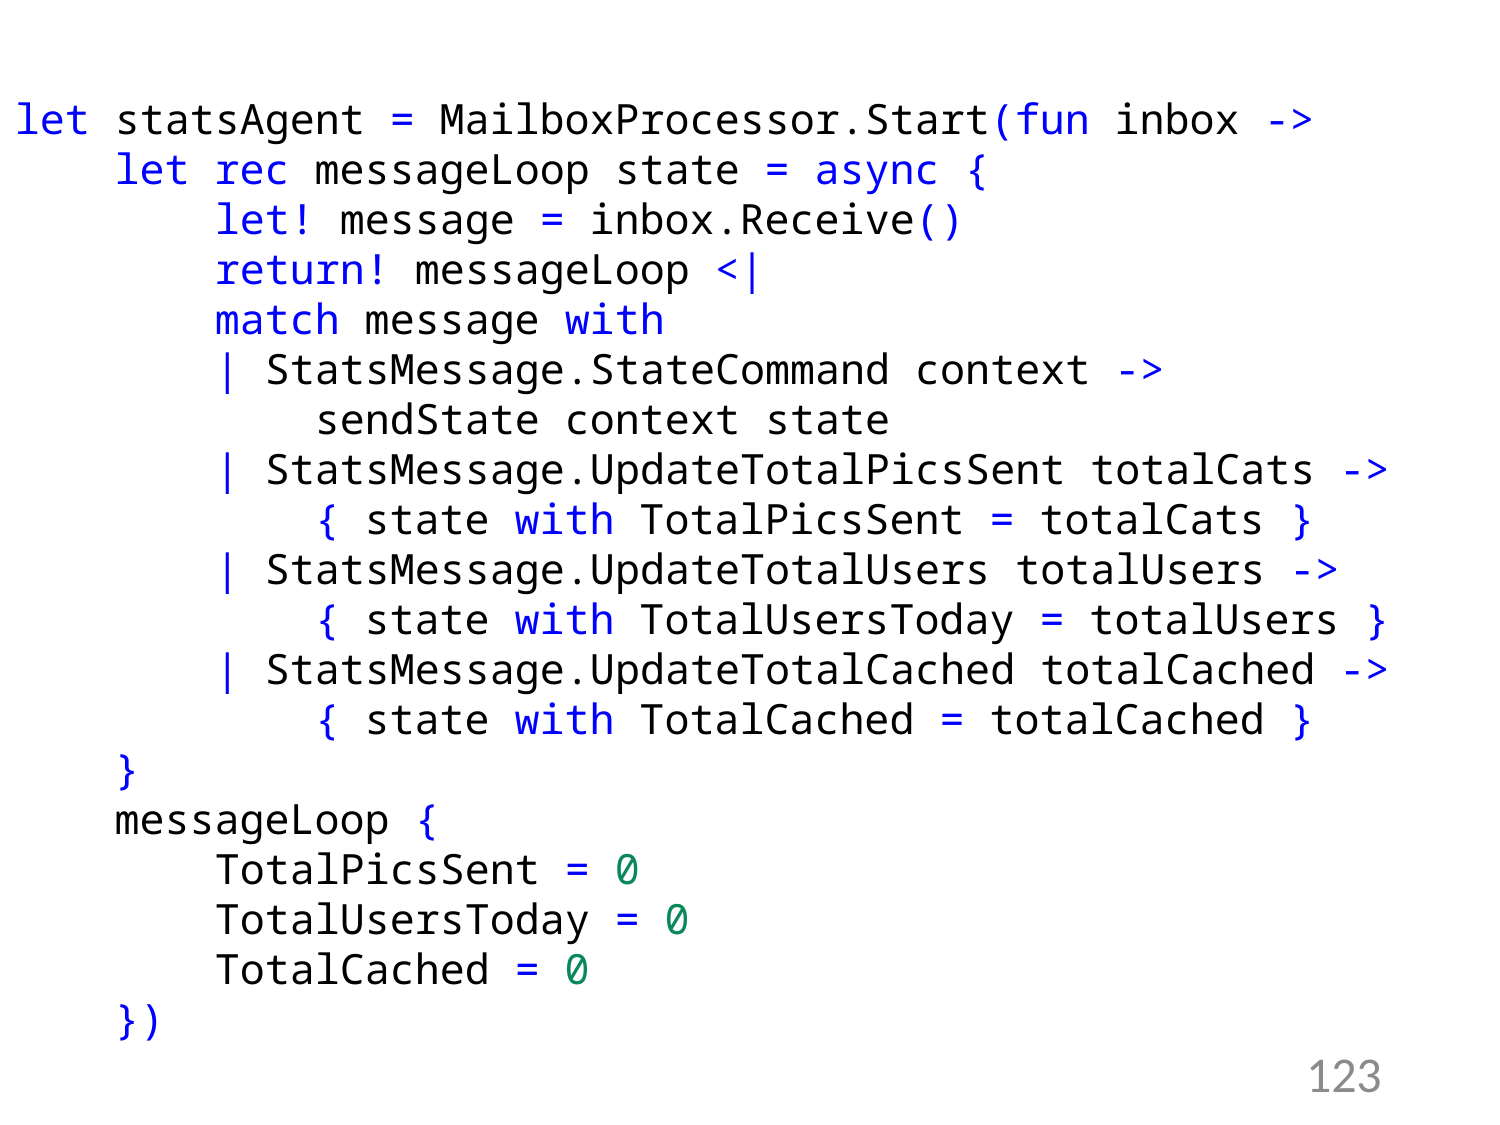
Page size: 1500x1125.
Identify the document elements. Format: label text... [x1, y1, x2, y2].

slide_number 123 [1059, 1051, 1397, 1103]
text_box let statsAgent = MailboxProcessor.Start(fun inbox -> let rec messageLoop state = async { let! message = inbox.Receive() return! messageLoop <| match message with | StatsMessage.StateCommand context -> sendState context state | StatsMessage.UpdateTotalPicsSent totalCats -> { state with TotalPicsSent = totalCats } | StatsMessage.UpdateTotalUsers totalUsers -> { state with TotalUsersToday = totalUsers } | StatsMessage.UpdateTotalCached totalCached -> { state with TotalCached = totalCached } } messageLoop { TotalPicsSent = 0 TotalUsersToday = 0 TotalCached = 0 }) [0, 85, 1500, 1051]
